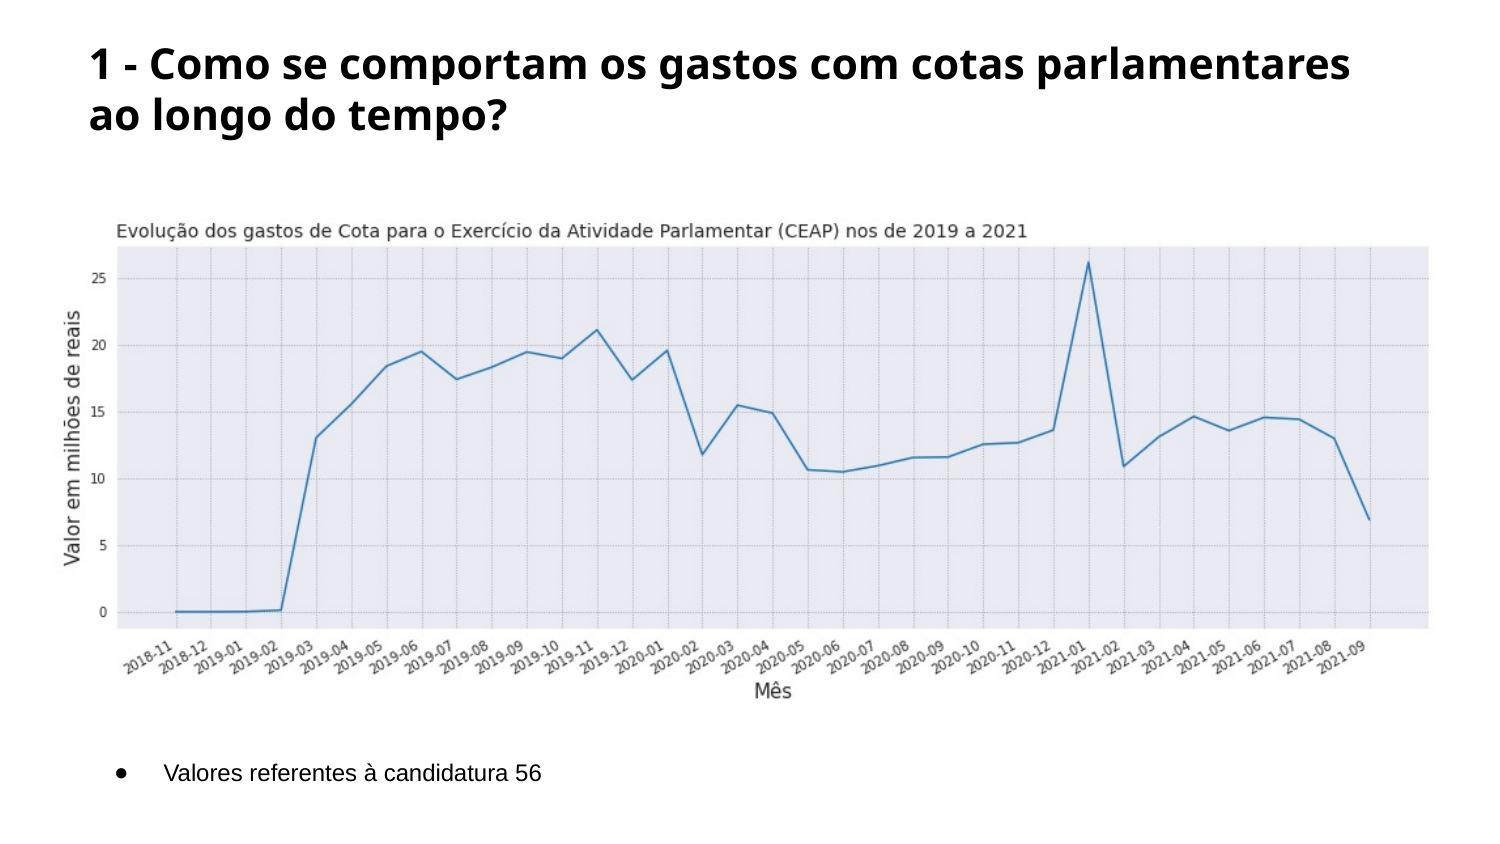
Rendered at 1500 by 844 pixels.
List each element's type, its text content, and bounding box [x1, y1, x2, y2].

list Valores referentes à candidatura 56 [73, 734, 1432, 806]
title 1 - Como se comportam os gastos com cotas parlamentares ao longo do tempo? [73, 67, 1425, 108]
picture [13, 197, 1464, 705]
